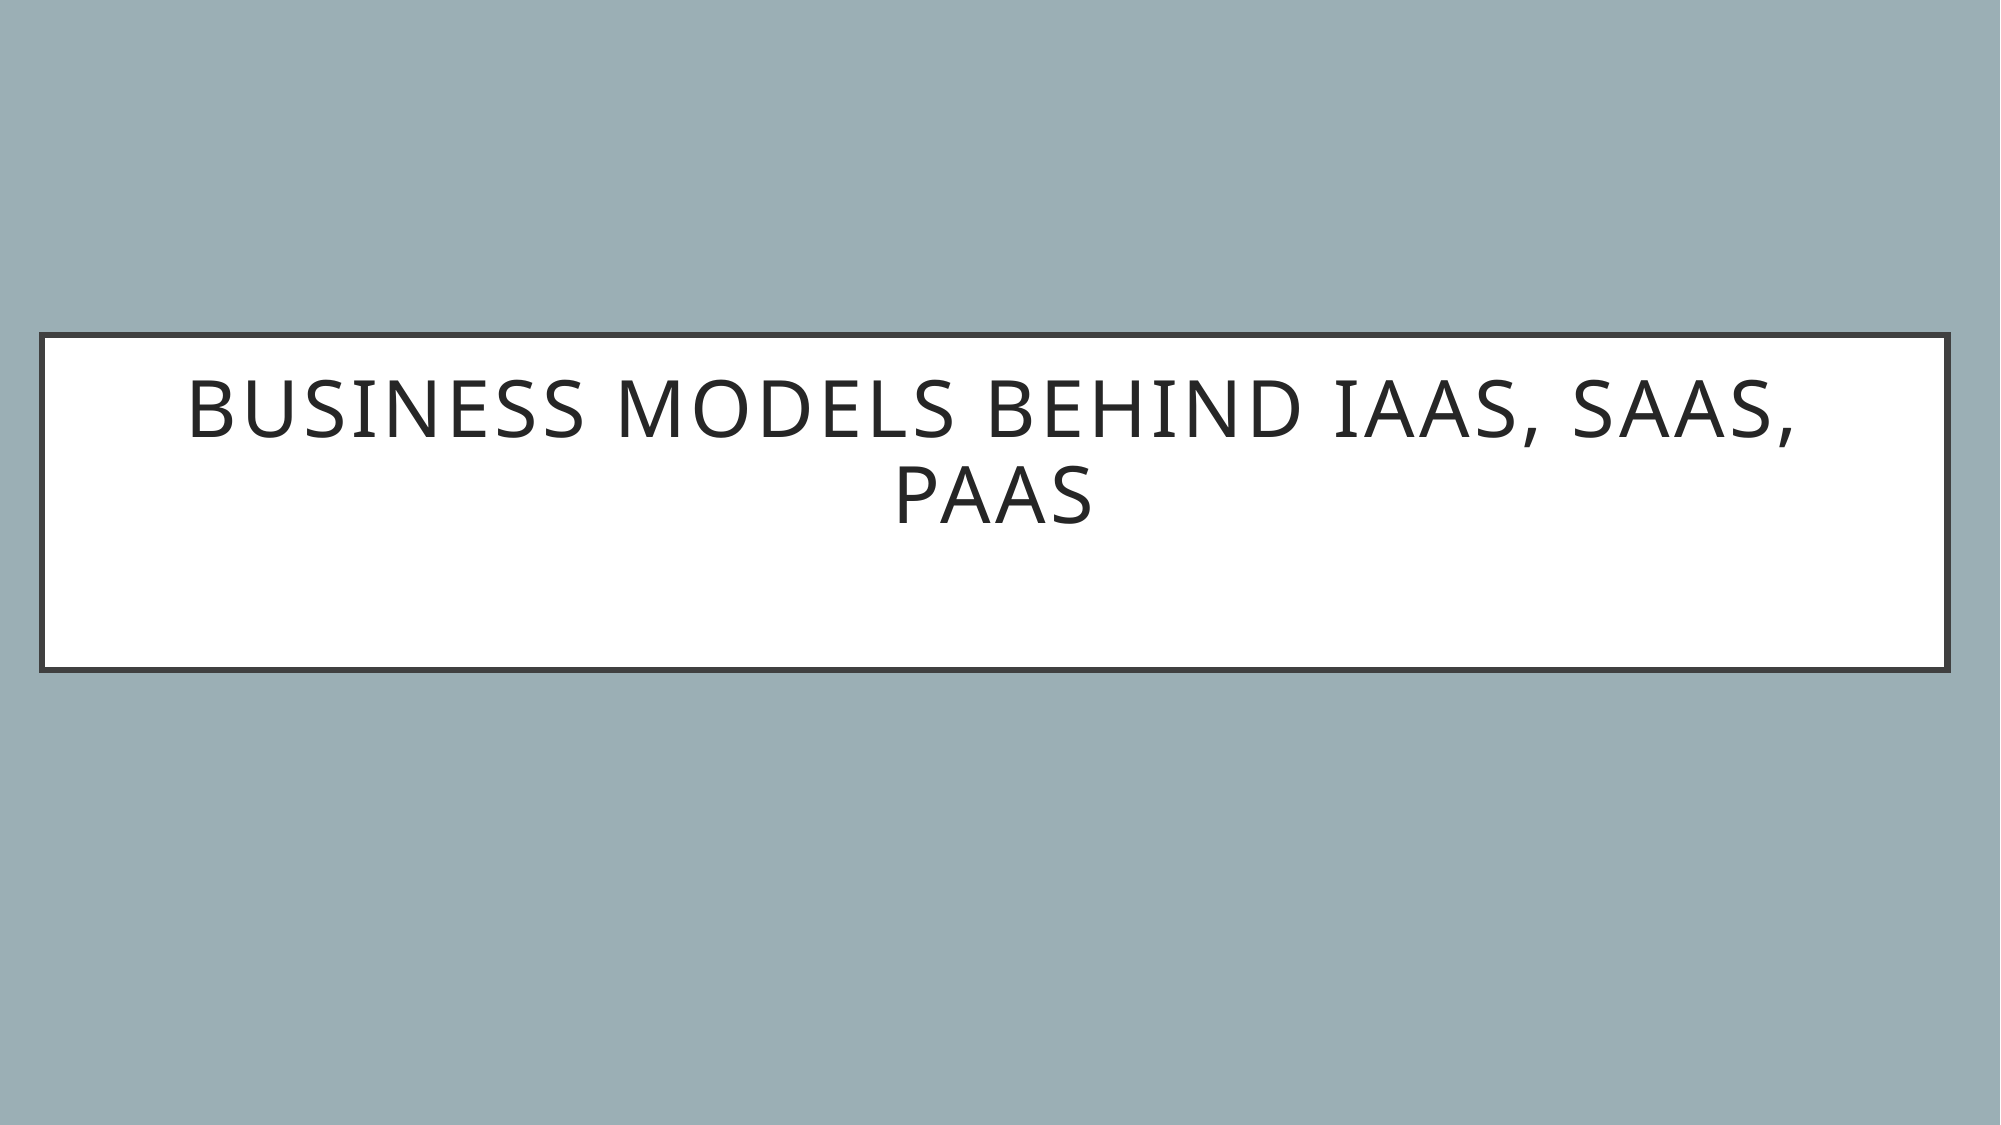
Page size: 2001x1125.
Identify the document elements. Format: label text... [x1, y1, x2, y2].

title Business models behind Iaas, Saas, PaaS [39, 332, 1951, 673]
